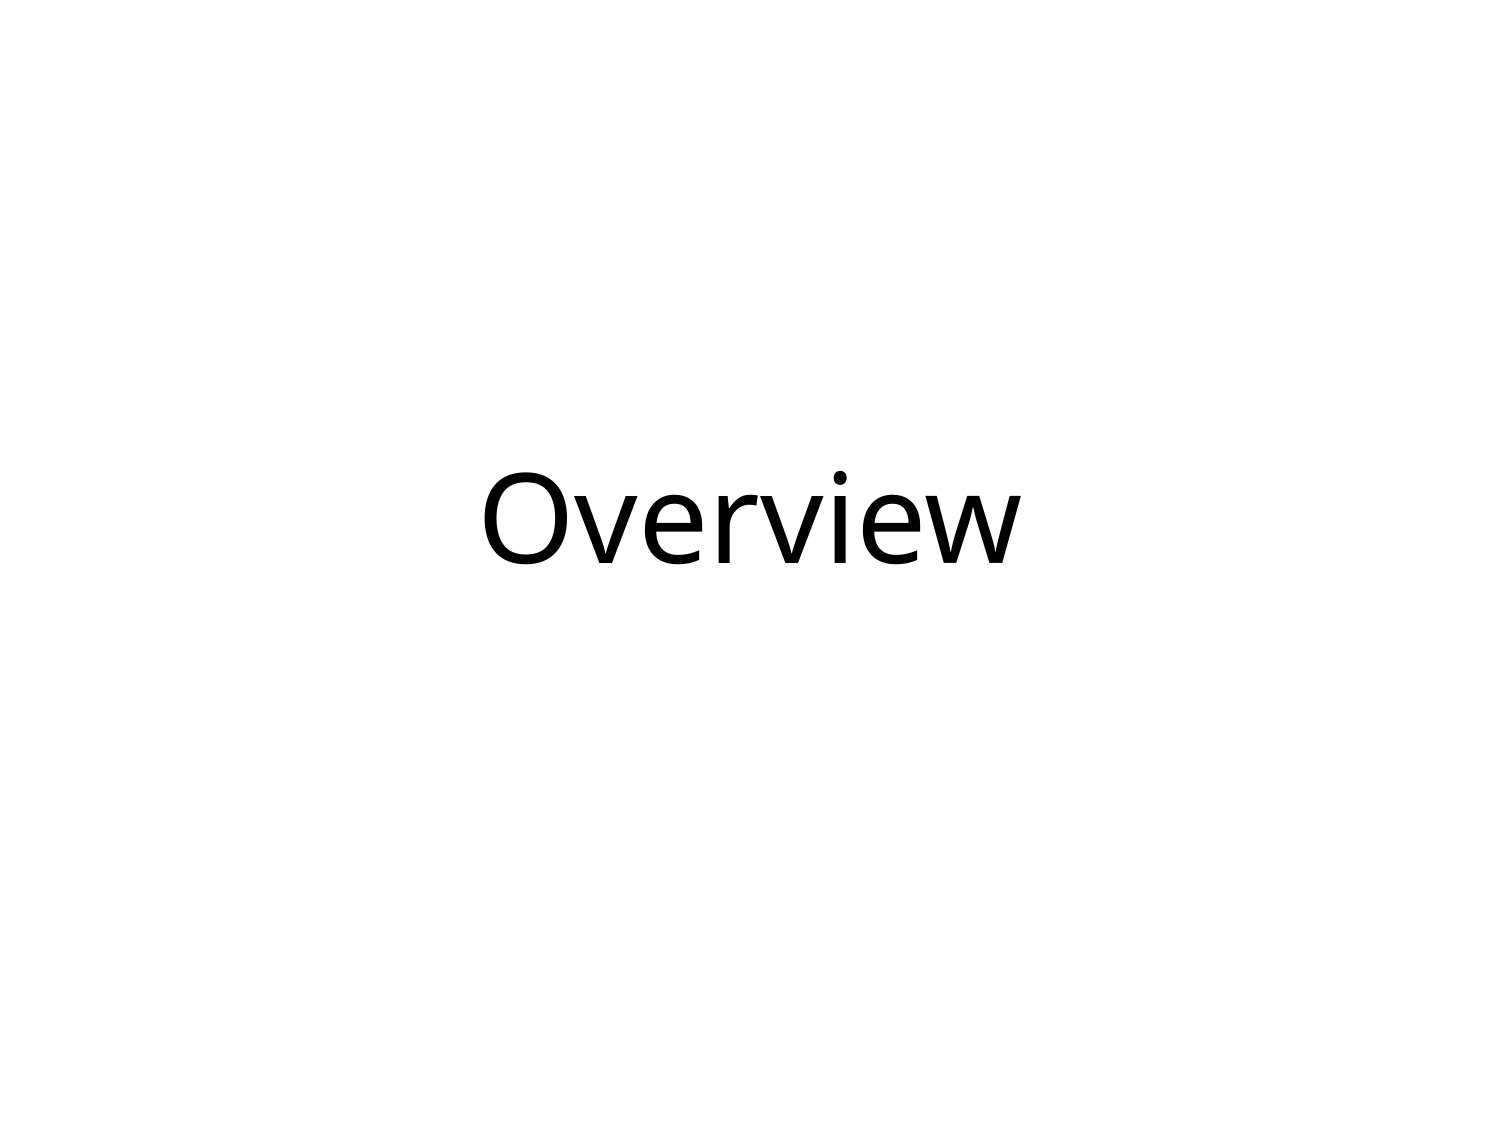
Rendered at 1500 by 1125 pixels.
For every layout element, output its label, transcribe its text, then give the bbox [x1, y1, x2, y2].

title Overview [112, 382, 1388, 599]
